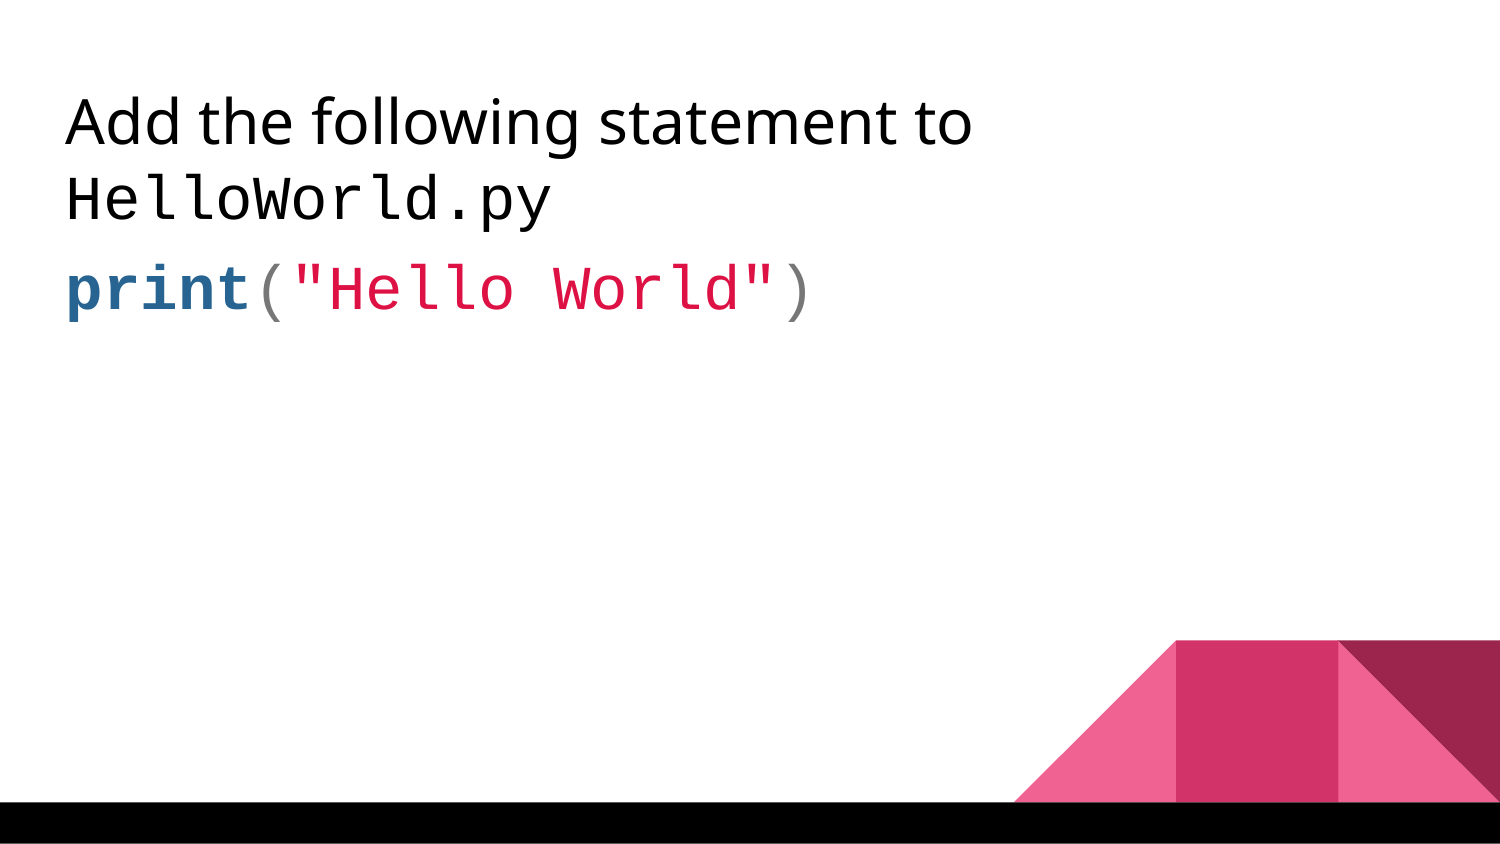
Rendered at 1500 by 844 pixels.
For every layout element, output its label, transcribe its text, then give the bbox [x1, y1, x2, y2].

text_box Add the following statement to HelloWorld.py [51, 67, 1449, 167]
text_box print("Hello World") [51, 201, 1449, 750]
